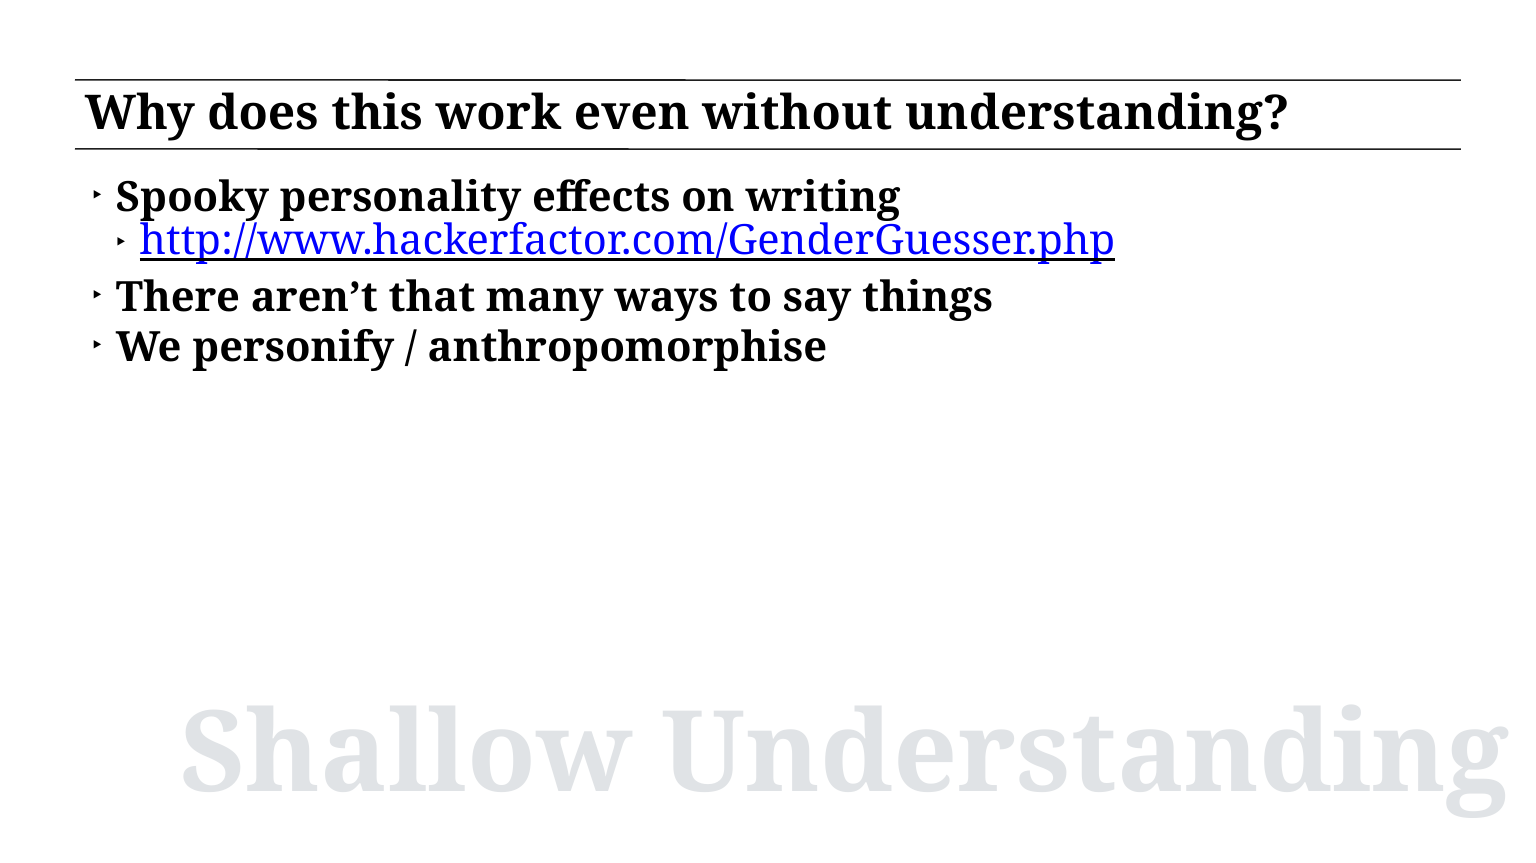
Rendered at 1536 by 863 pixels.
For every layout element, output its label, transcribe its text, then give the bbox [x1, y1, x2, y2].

title Why does this work even without understanding? [76, 82, 1369, 160]
list Spooky personality effects on writing http://www.hackerfactor.com/GenderGuesser.php There aren’t that many ways to say things We personify / anthropomorphise [76, 160, 1492, 823]
text_box Shallow Understanding [164, 671, 1526, 821]
